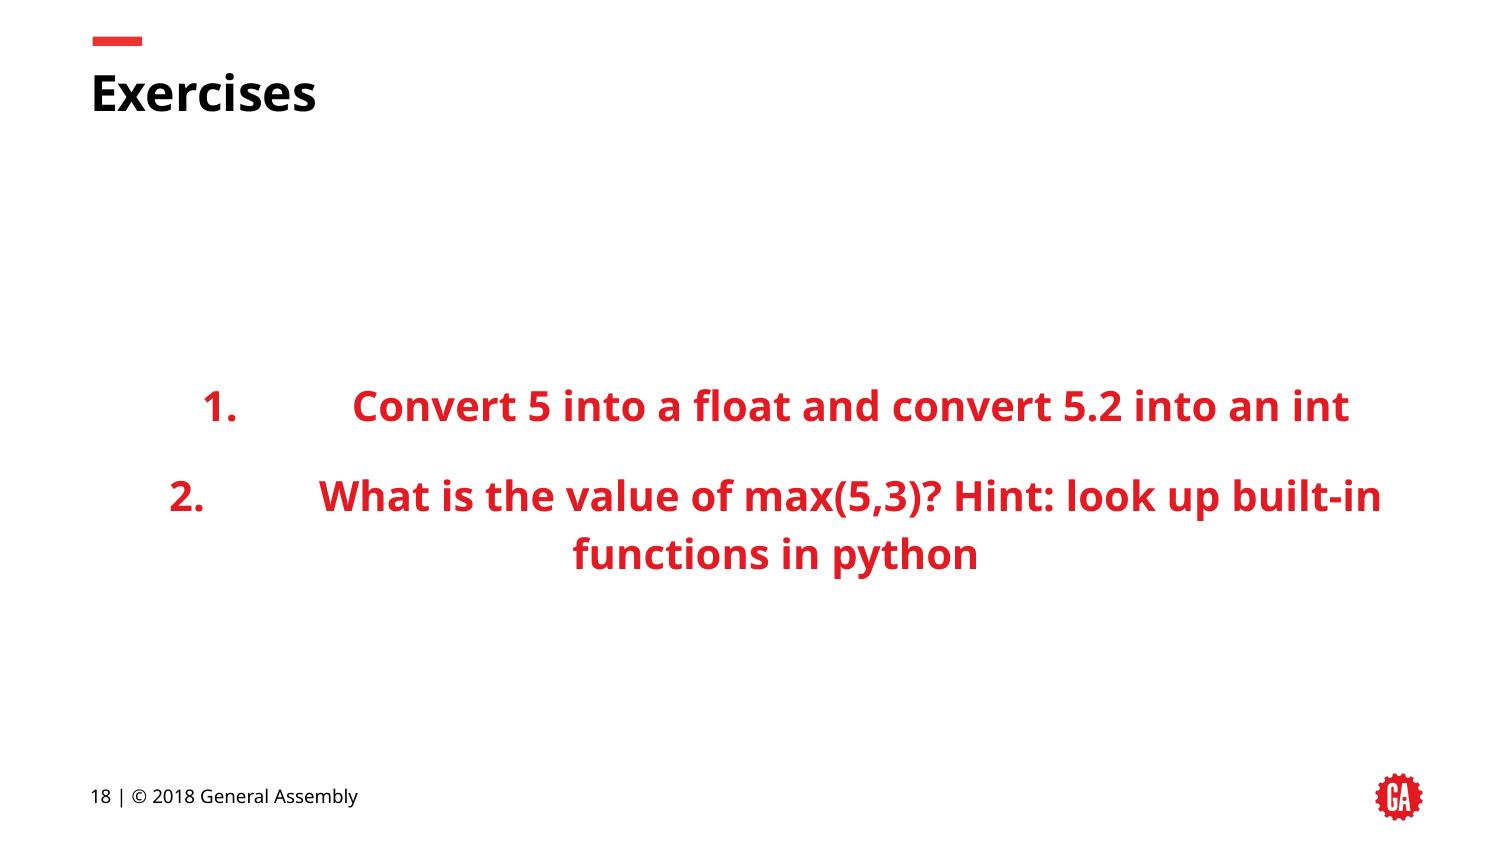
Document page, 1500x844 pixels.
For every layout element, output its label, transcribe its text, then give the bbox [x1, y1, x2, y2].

slide_number ‹#› | © 2018 General Assembly [75, 764, 545, 830]
title Exercises [75, 46, 1473, 140]
list 1. Convert 5 into a float and convert 5.2 into an int 2. What is the value of max(5,3)? Hint: look up built-in functions in python [54, 205, 1424, 745]
picture [1373, 771, 1425, 823]
